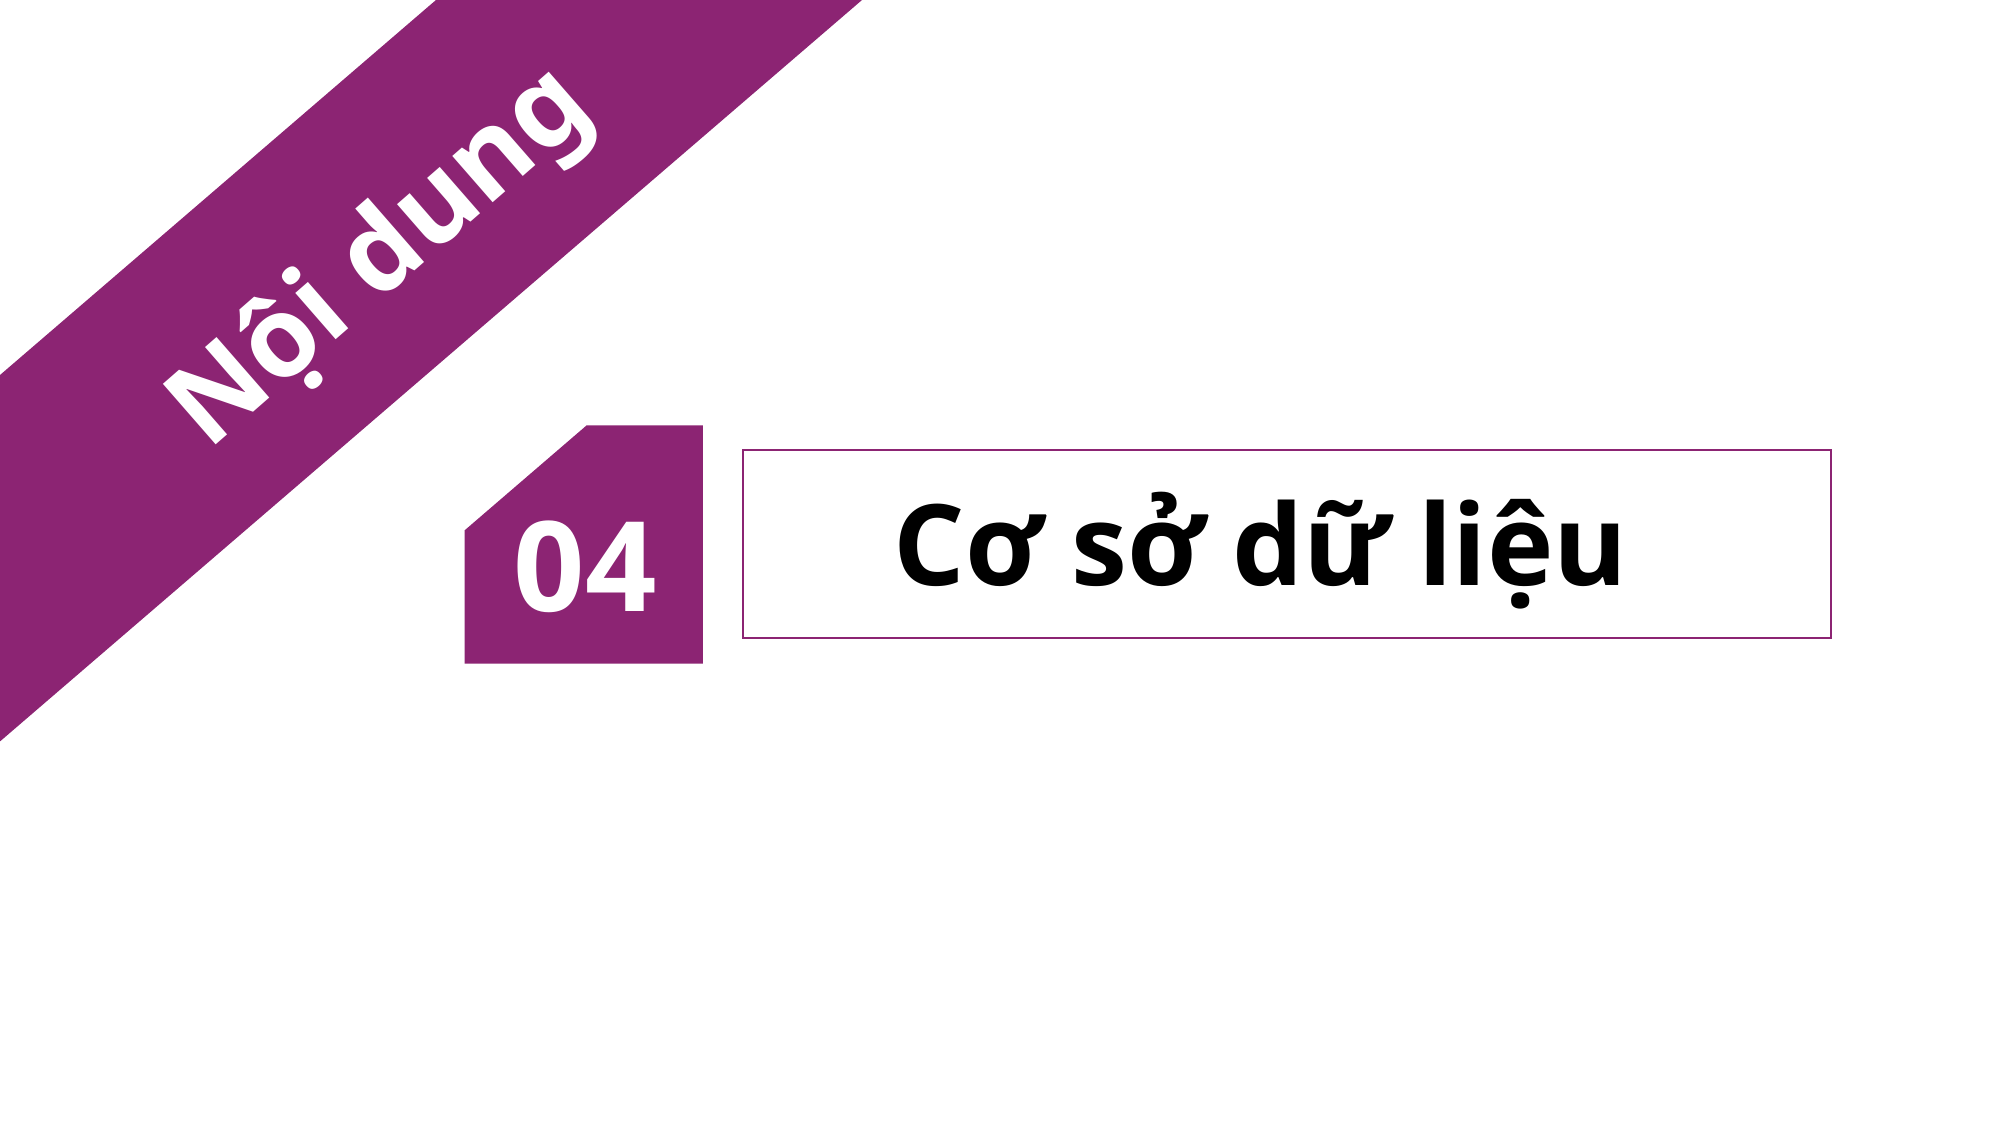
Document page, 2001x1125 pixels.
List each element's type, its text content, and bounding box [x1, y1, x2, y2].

text_box [0, 0, 864, 743]
text_box [742, 449, 1832, 639]
text_box [463, 424, 704, 665]
text_box Nội dung [11, 0, 713, 577]
text_box 04 [499, 479, 694, 644]
text_box Cơ sở dữ liệu [796, 465, 1756, 615]
